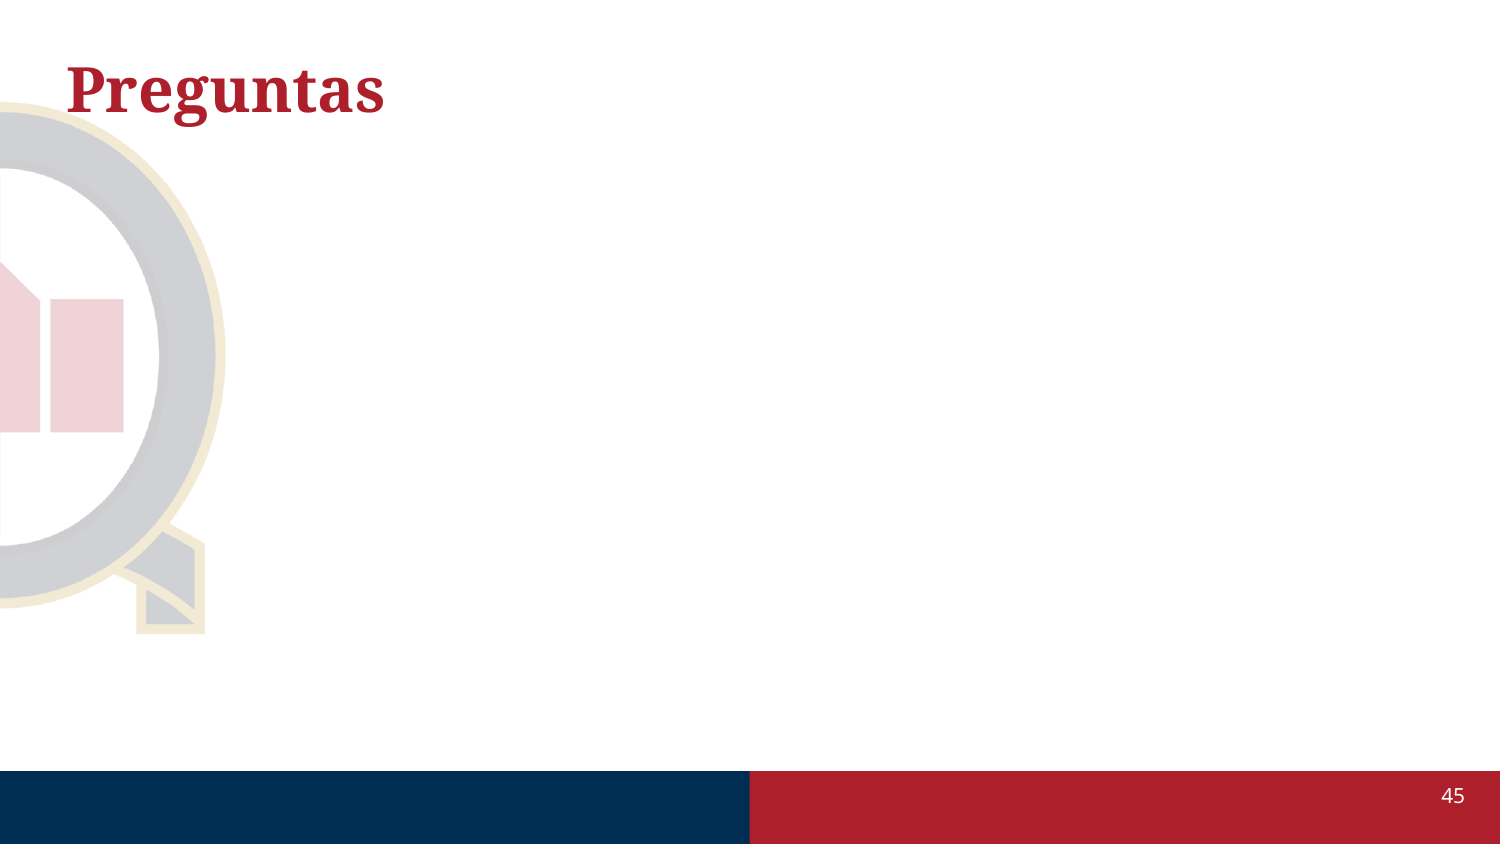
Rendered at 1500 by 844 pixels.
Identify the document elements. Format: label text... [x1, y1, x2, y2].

slide_number 45 [1389, 764, 1480, 830]
title Preguntas [51, 35, 1449, 130]
picture [0, 771, 1500, 844]
picture [0, 97, 232, 640]
